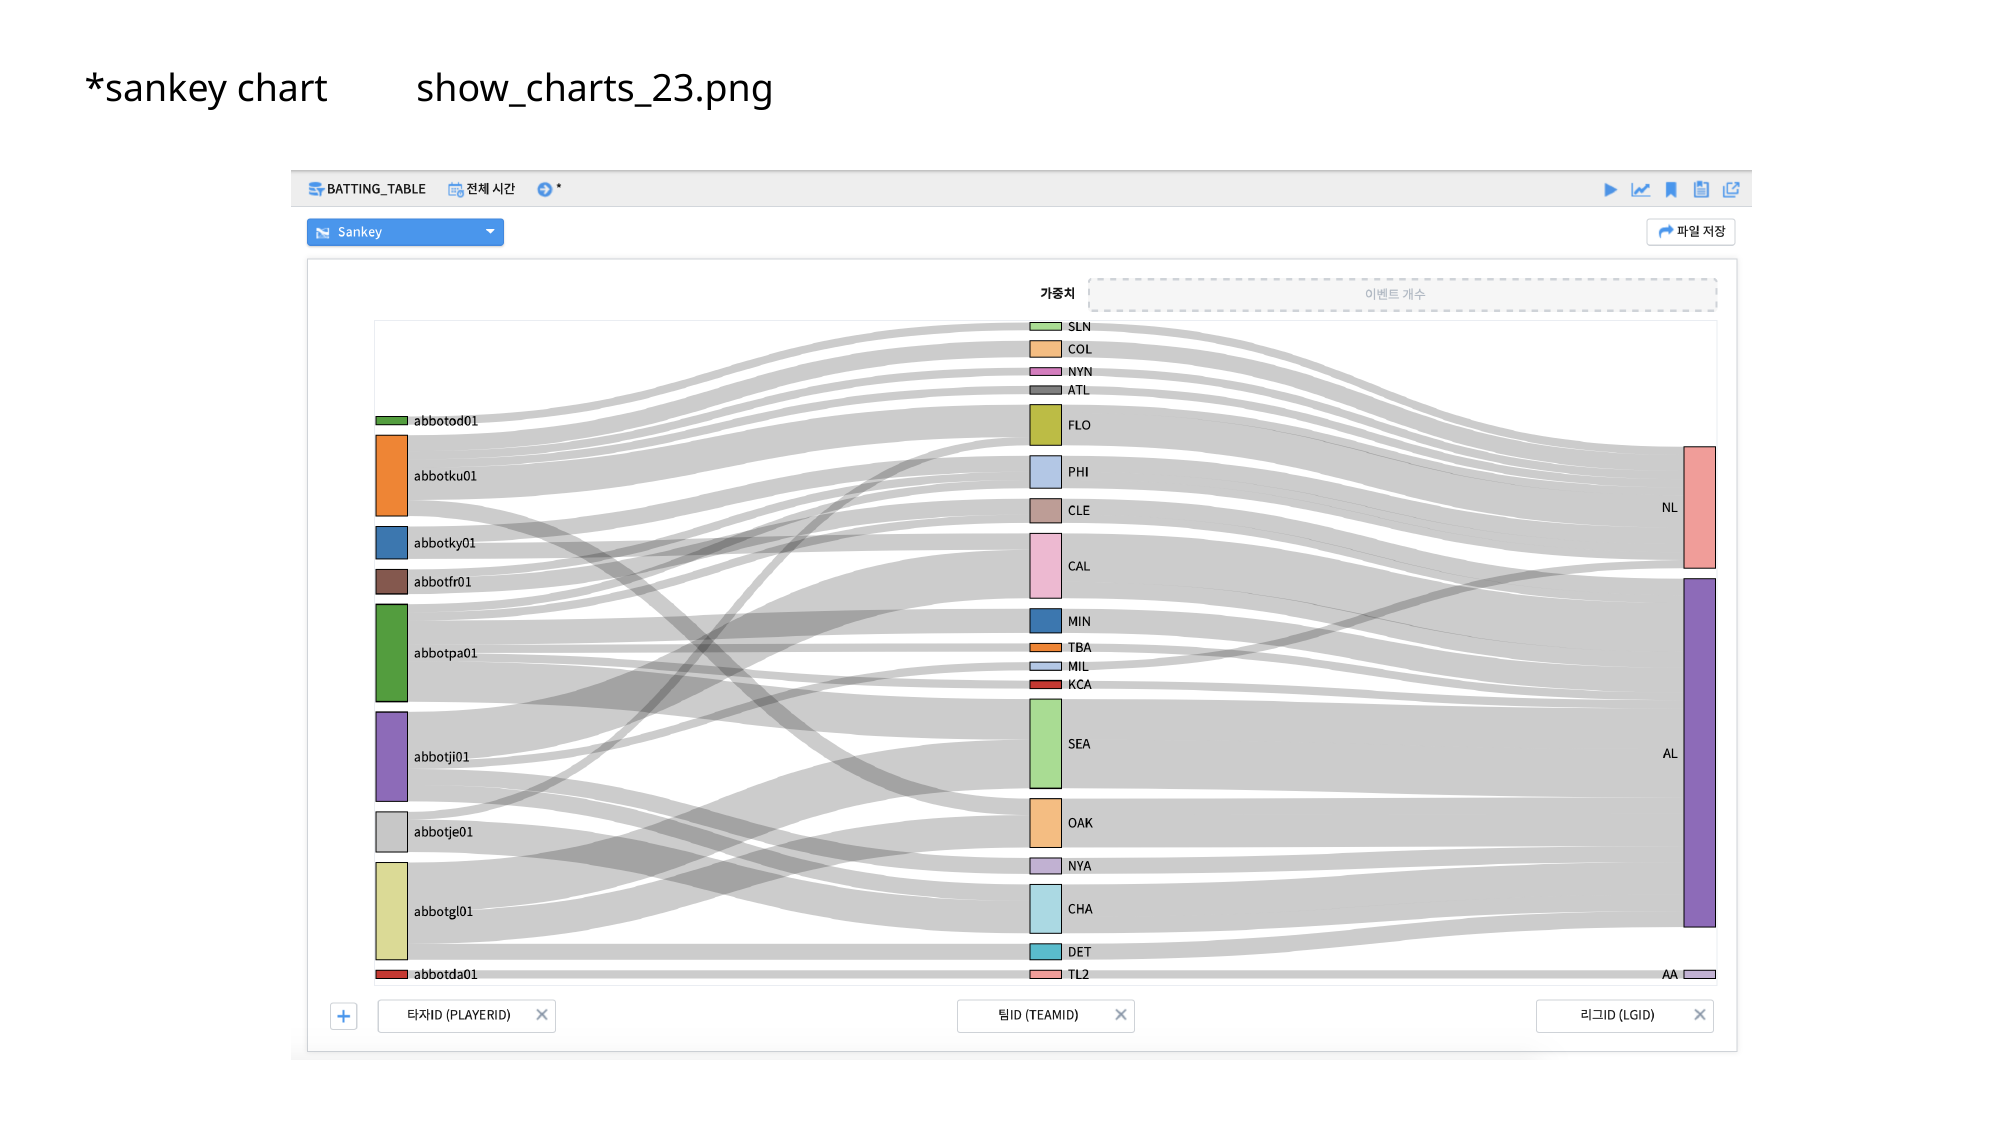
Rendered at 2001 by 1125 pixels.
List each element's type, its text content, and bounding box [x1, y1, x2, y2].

text_box show_charts_23.png [401, 56, 918, 116]
picture [291, 170, 1752, 1060]
text_box *sankey chart [69, 56, 359, 116]
